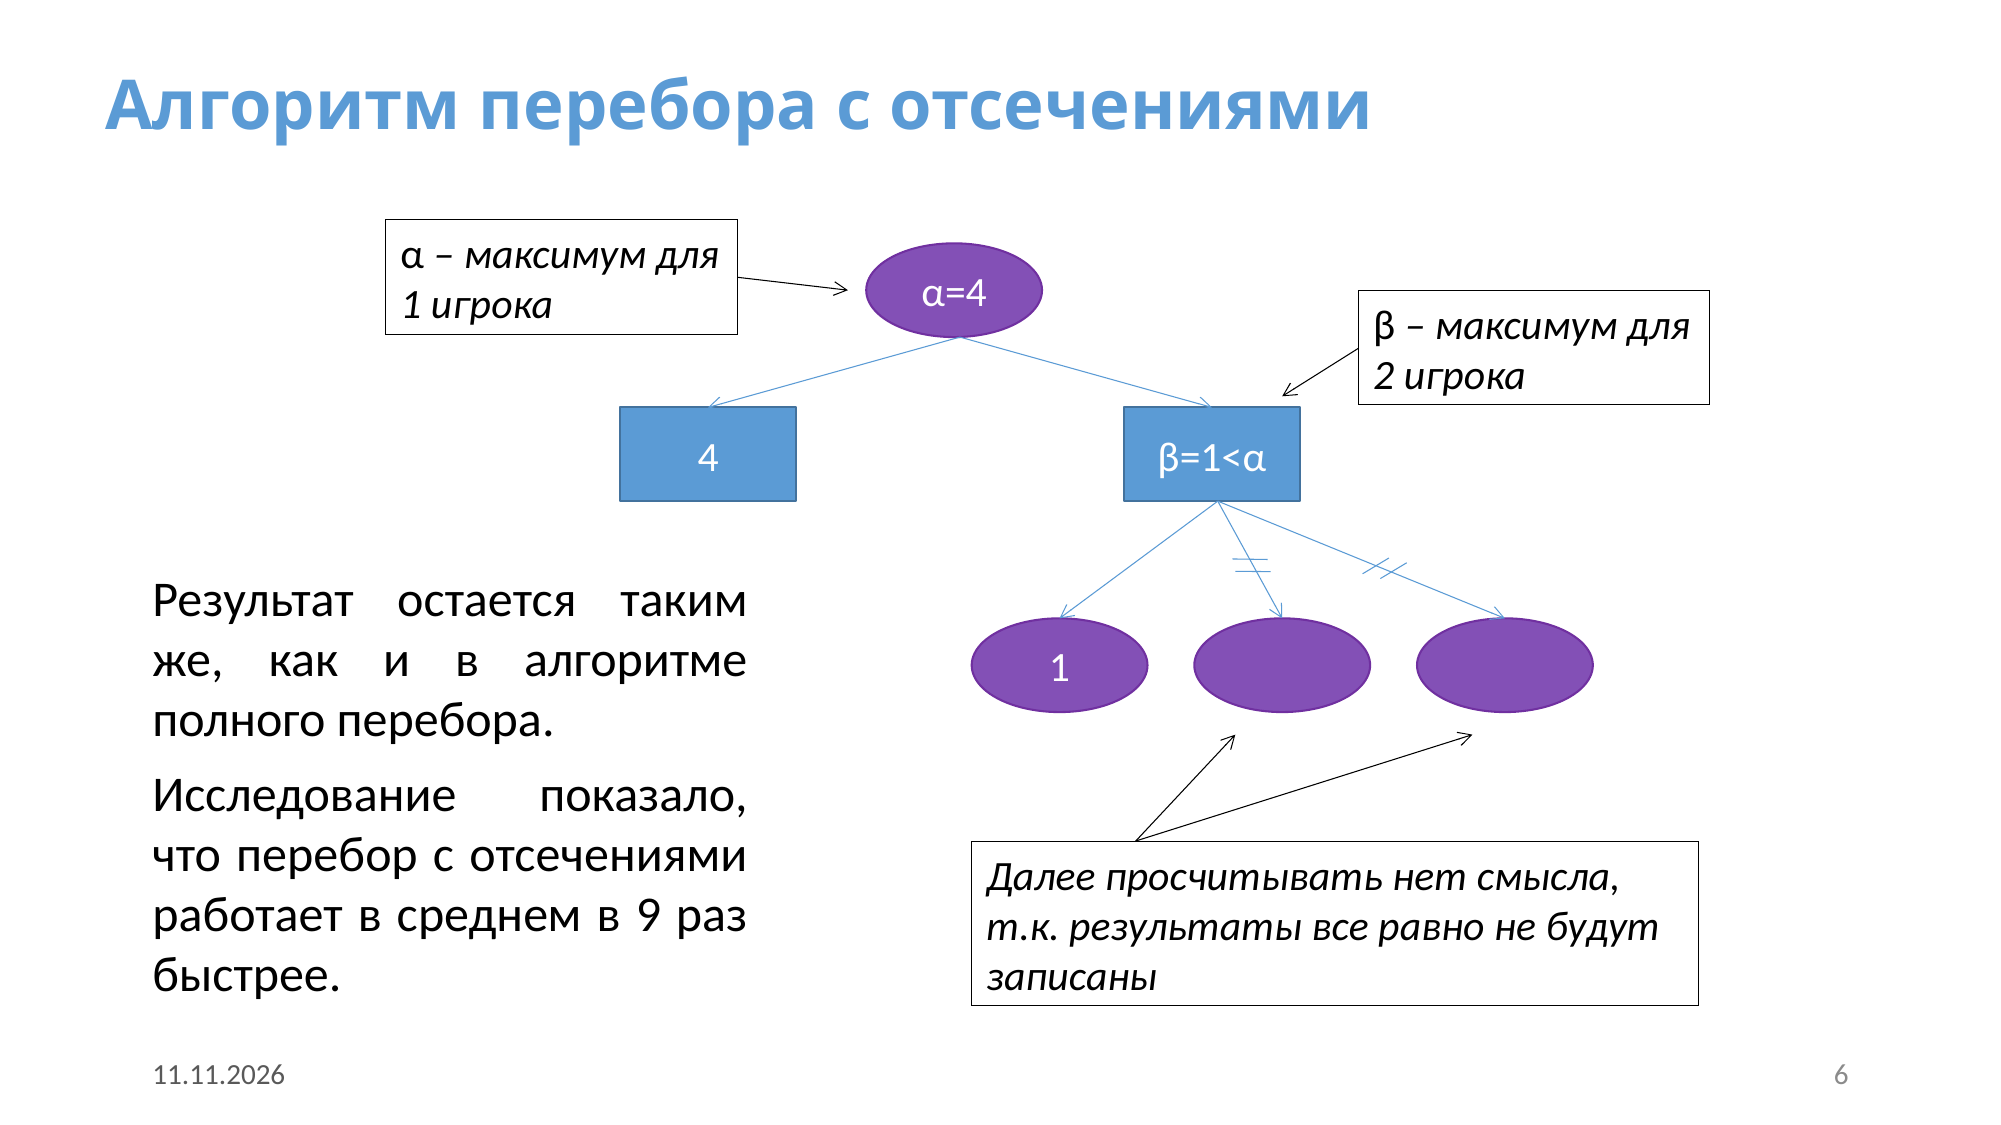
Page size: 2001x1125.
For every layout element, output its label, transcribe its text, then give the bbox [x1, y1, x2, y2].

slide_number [137, 1042, 588, 1103]
text_box Алгоритм перебора с отсечениями [90, 19, 1497, 197]
slide_number 6 [1413, 1042, 1864, 1103]
text_box Результат остается таким же, как и в алгоритме полного перебора. [137, 559, 385, 755]
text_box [385, 219, 1710, 1008]
text_box Исследование показало, что перебор с отсечениями работает в среднем в 9 раз быстрее. [137, 755, 763, 1009]
